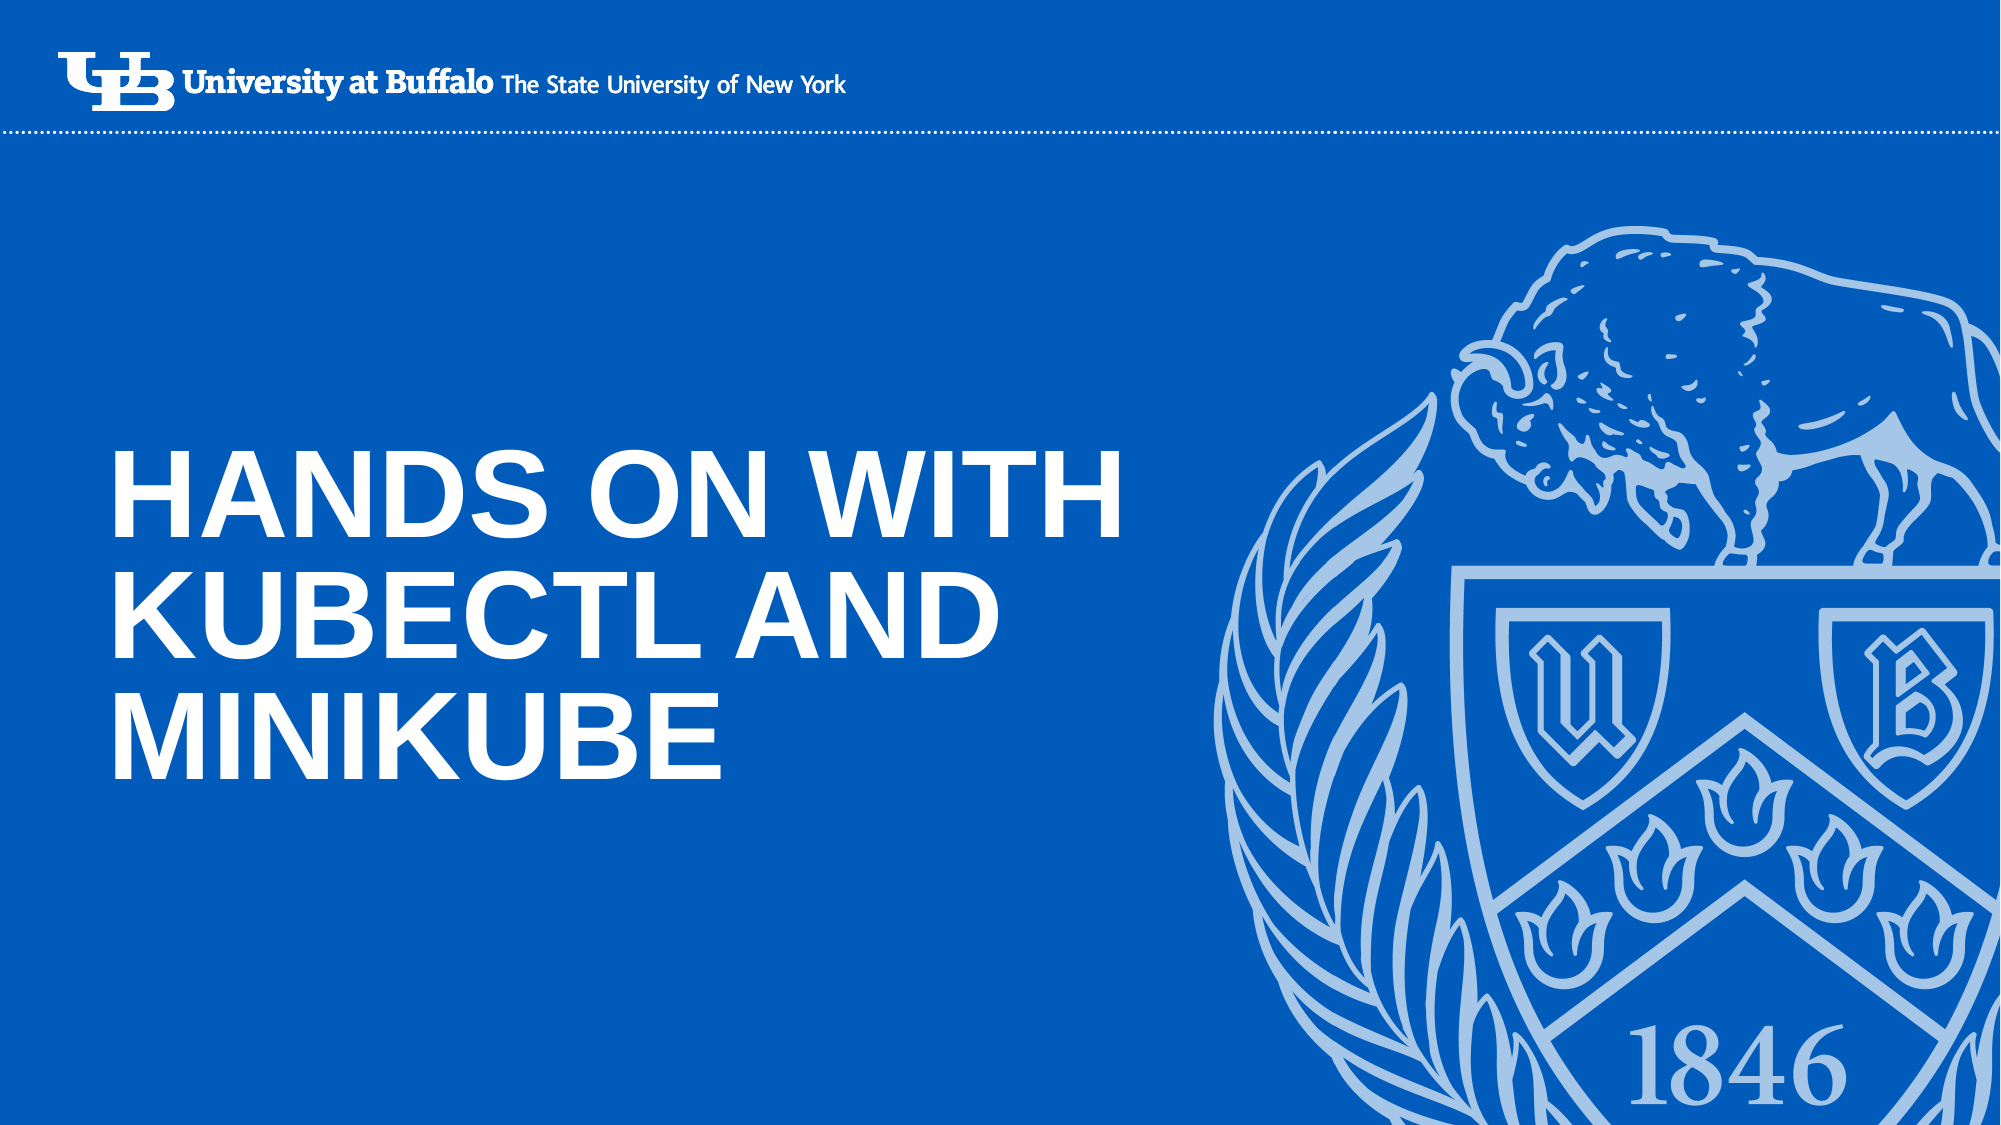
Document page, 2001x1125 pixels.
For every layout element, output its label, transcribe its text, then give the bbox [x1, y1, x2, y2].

title Hands on with Kubectl and minikube [108, 420, 1197, 812]
picture [0, 0, 2001, 1125]
